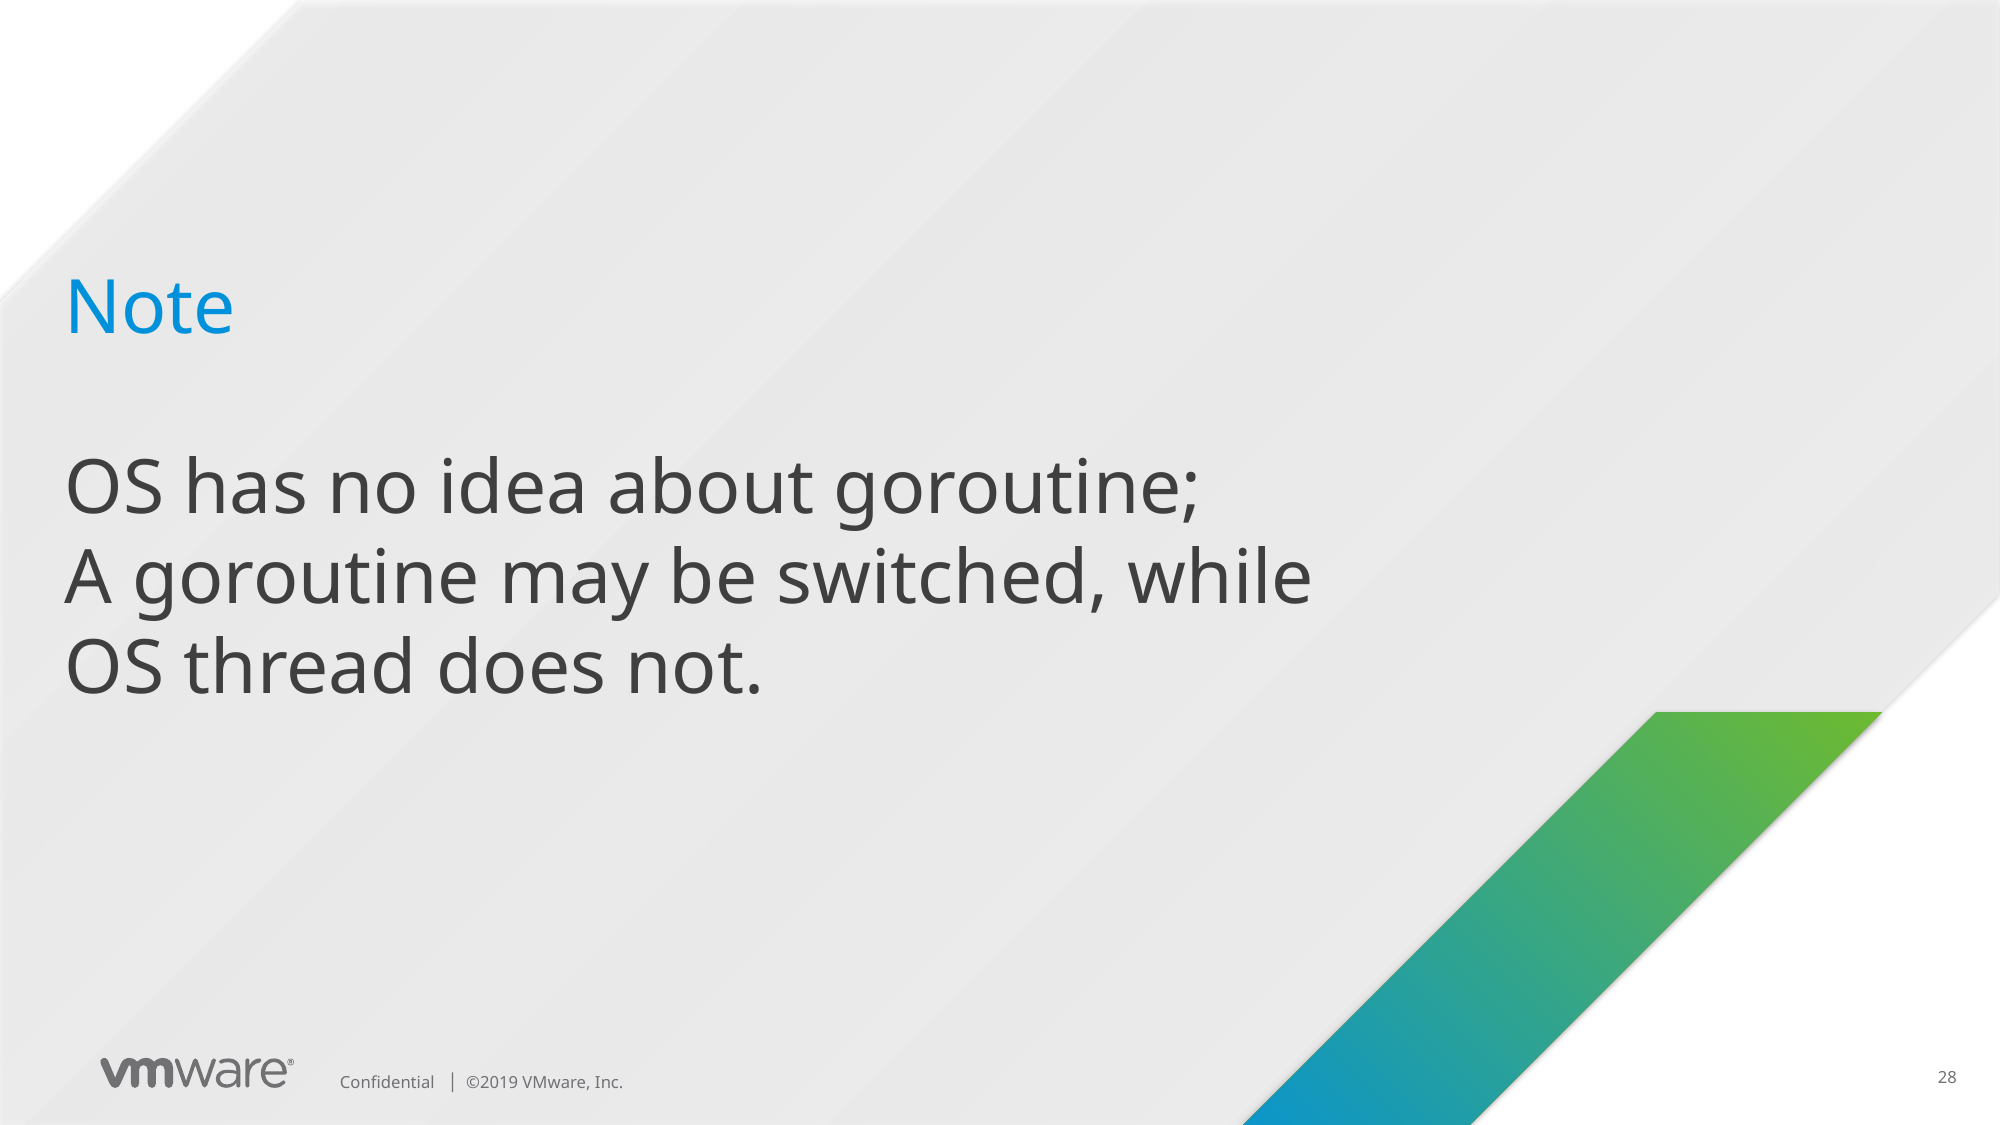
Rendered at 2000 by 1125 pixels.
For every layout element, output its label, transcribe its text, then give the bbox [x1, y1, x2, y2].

list Note OS has no idea about goroutine; A goroutine may be switched, while OS thread does not. [64, 258, 1392, 970]
